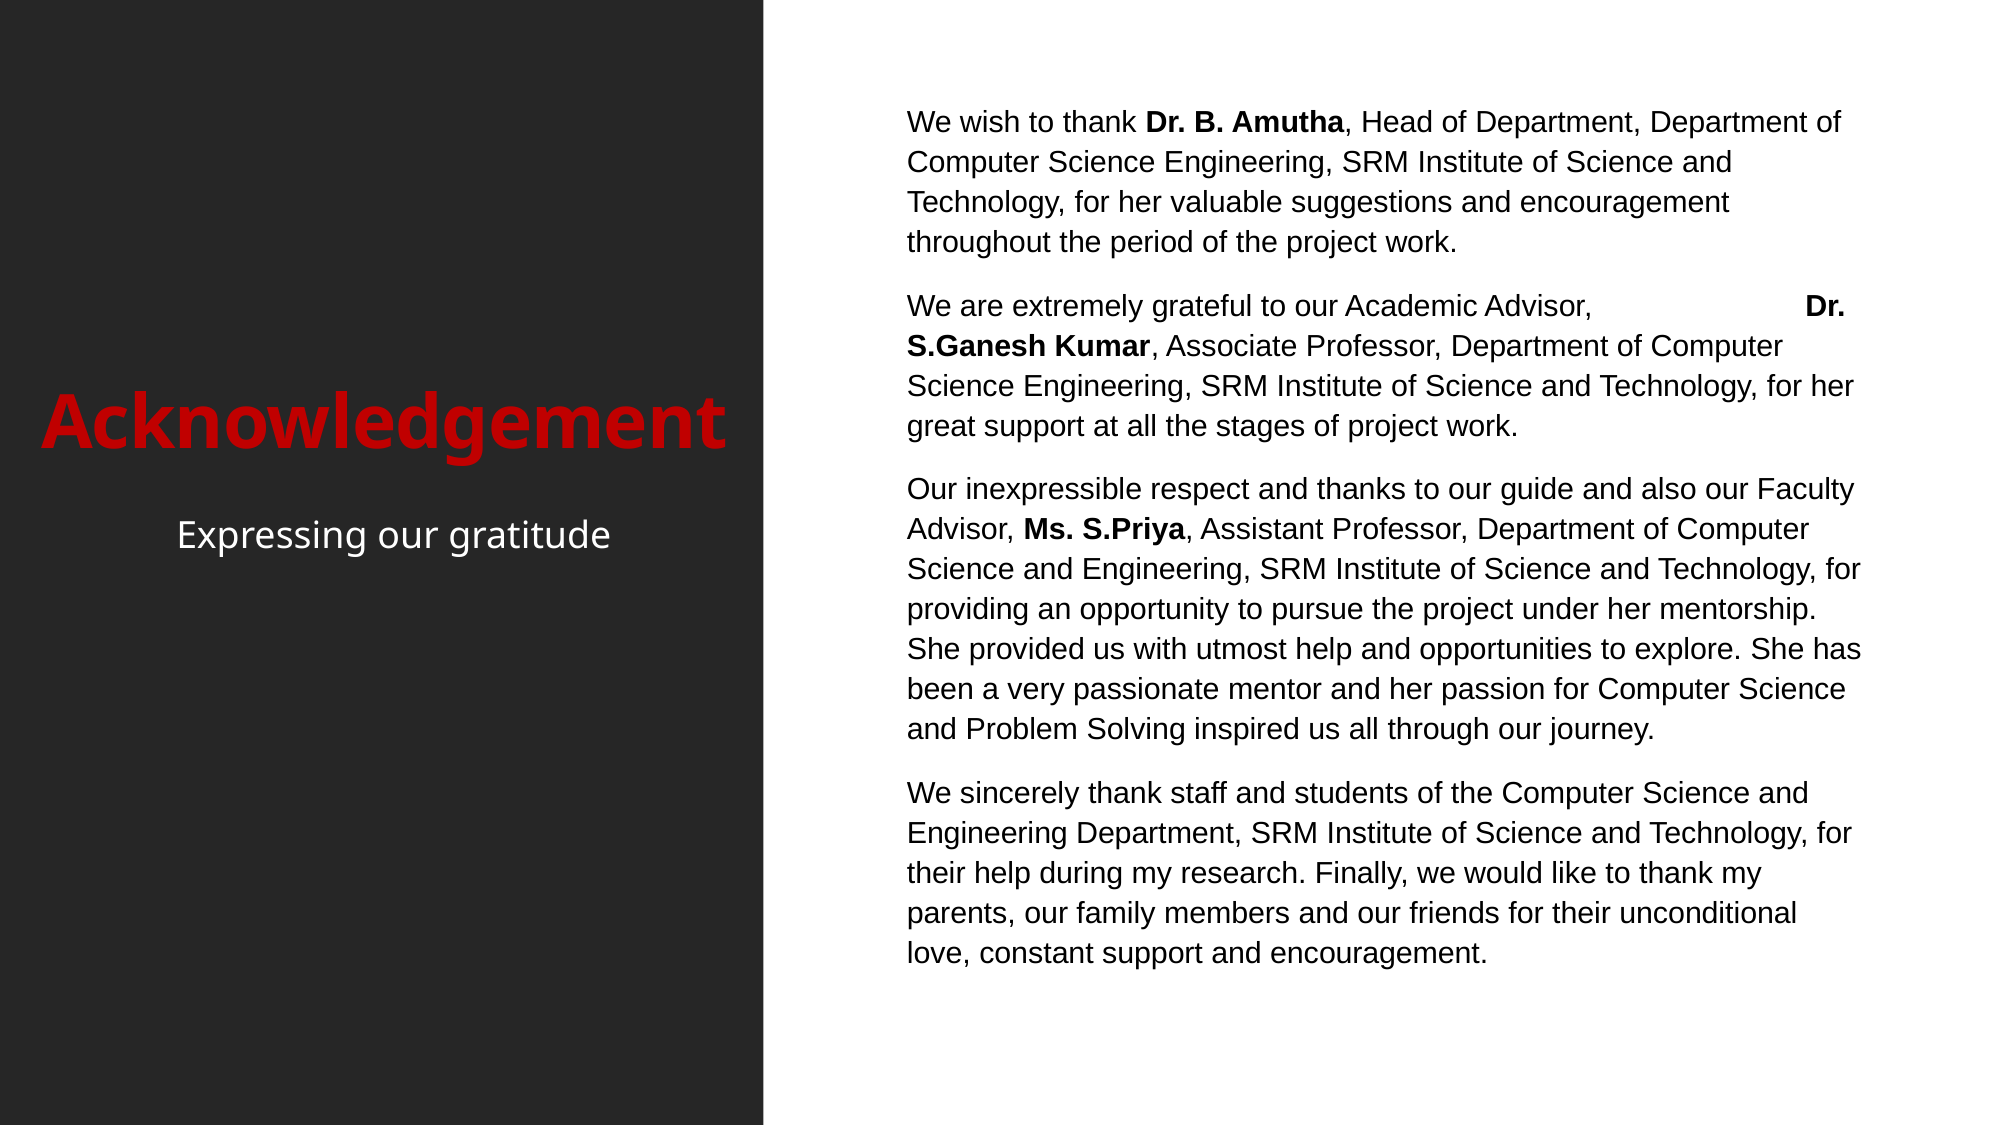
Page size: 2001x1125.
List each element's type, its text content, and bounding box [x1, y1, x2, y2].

title Acknowledgement [15, 128, 755, 473]
list Expressing our gratitude [105, 499, 683, 1002]
list We wish to thank Dr. B. Amutha, Head of Department, Department of Computer Science Engineering, SRM Institute of Science and Technology, for her valuable suggestions and encouragement throughout the period of the project work. We are extremely grateful to our Academic Advisor, Dr. S.Ganesh Kumar, Associate Professor, Department of Computer Science Engineering, SRM Institute of Science and Technology, for her great support at all the stages of project work. Our inexpressible respect and thanks to our guide and also our Faculty Advisor, Ms. S.Priya, Assistant Professor, Department of Computer Science and Engineering, SRM Institute of Science and Technology, for providing an opportunity to pursue the project under her mentorship. She provided us with utmost help and opportunities to explore. She has been a very passionate mentor and her passion for Computer Science and Problem Solving inspired us all through our journey. We sincerely thank staff and students of the Computer Science and Engineering Department, SRM Institute of Science and Technology, for their help during my research. Finally, we would like to thank my parents, our family members and our friends for their unconditional love, constant support and encouragement. [892, 90, 1866, 1093]
